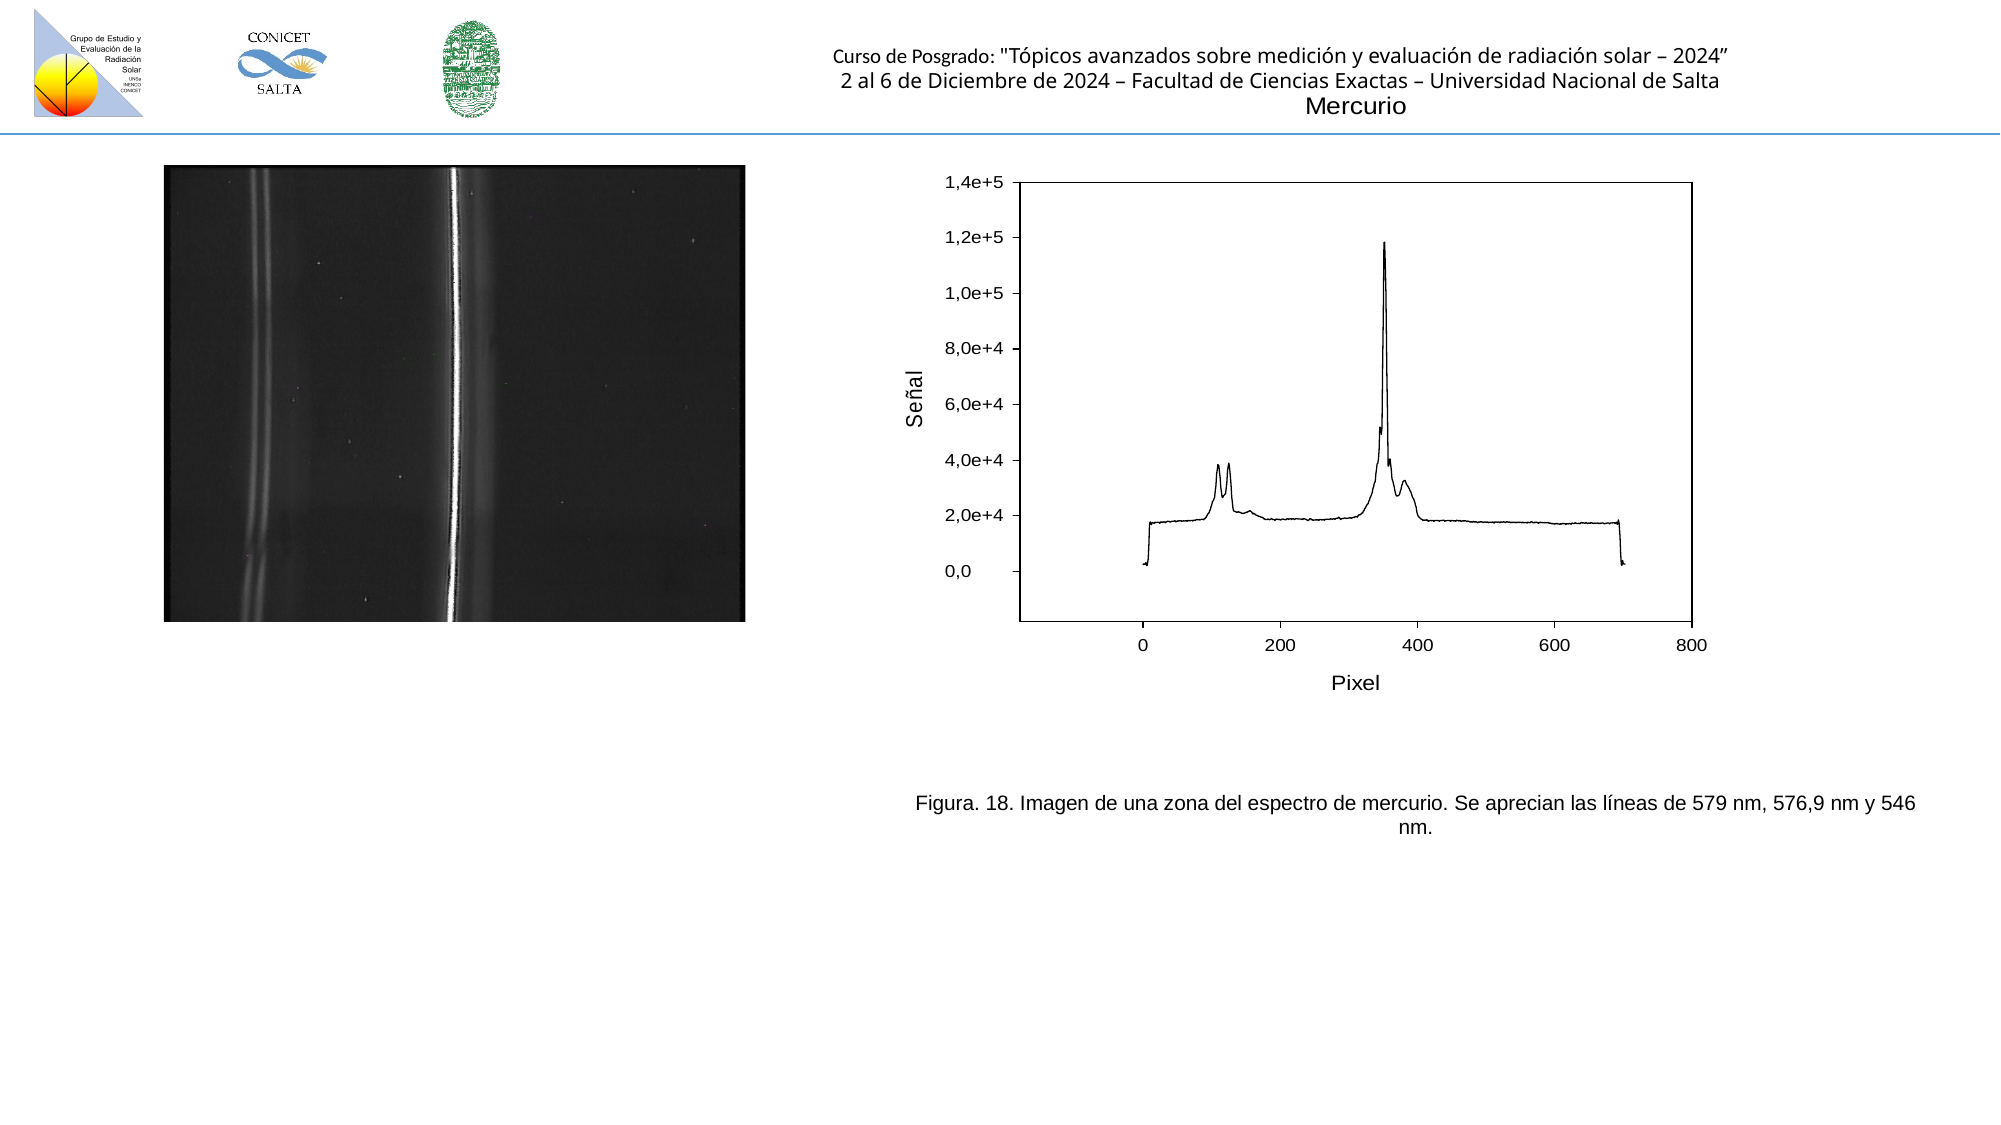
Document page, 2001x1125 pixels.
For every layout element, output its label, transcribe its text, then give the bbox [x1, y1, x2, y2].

picture [34, 9, 149, 117]
picture [898, 135, 1755, 697]
picture [415, 11, 530, 126]
picture [224, 12, 339, 127]
picture [163, 165, 746, 622]
text_box Curso de Posgrado: "Tópicos avanzados sobre medición y evaluación de radiación solar – 2024” 2 al 6 de Diciembre de 2024 – Facultad de Ciencias Exactas – Universidad Nacional de Salta [728, 35, 1833, 101]
text_box Figura. 18. Imagen de una zona del espectro de mercurio. Se aprecian las líneas de 579 nm, 576,9 nm y 546 nm. [898, 781, 1933, 847]
picture [898, 90, 1755, 134]
